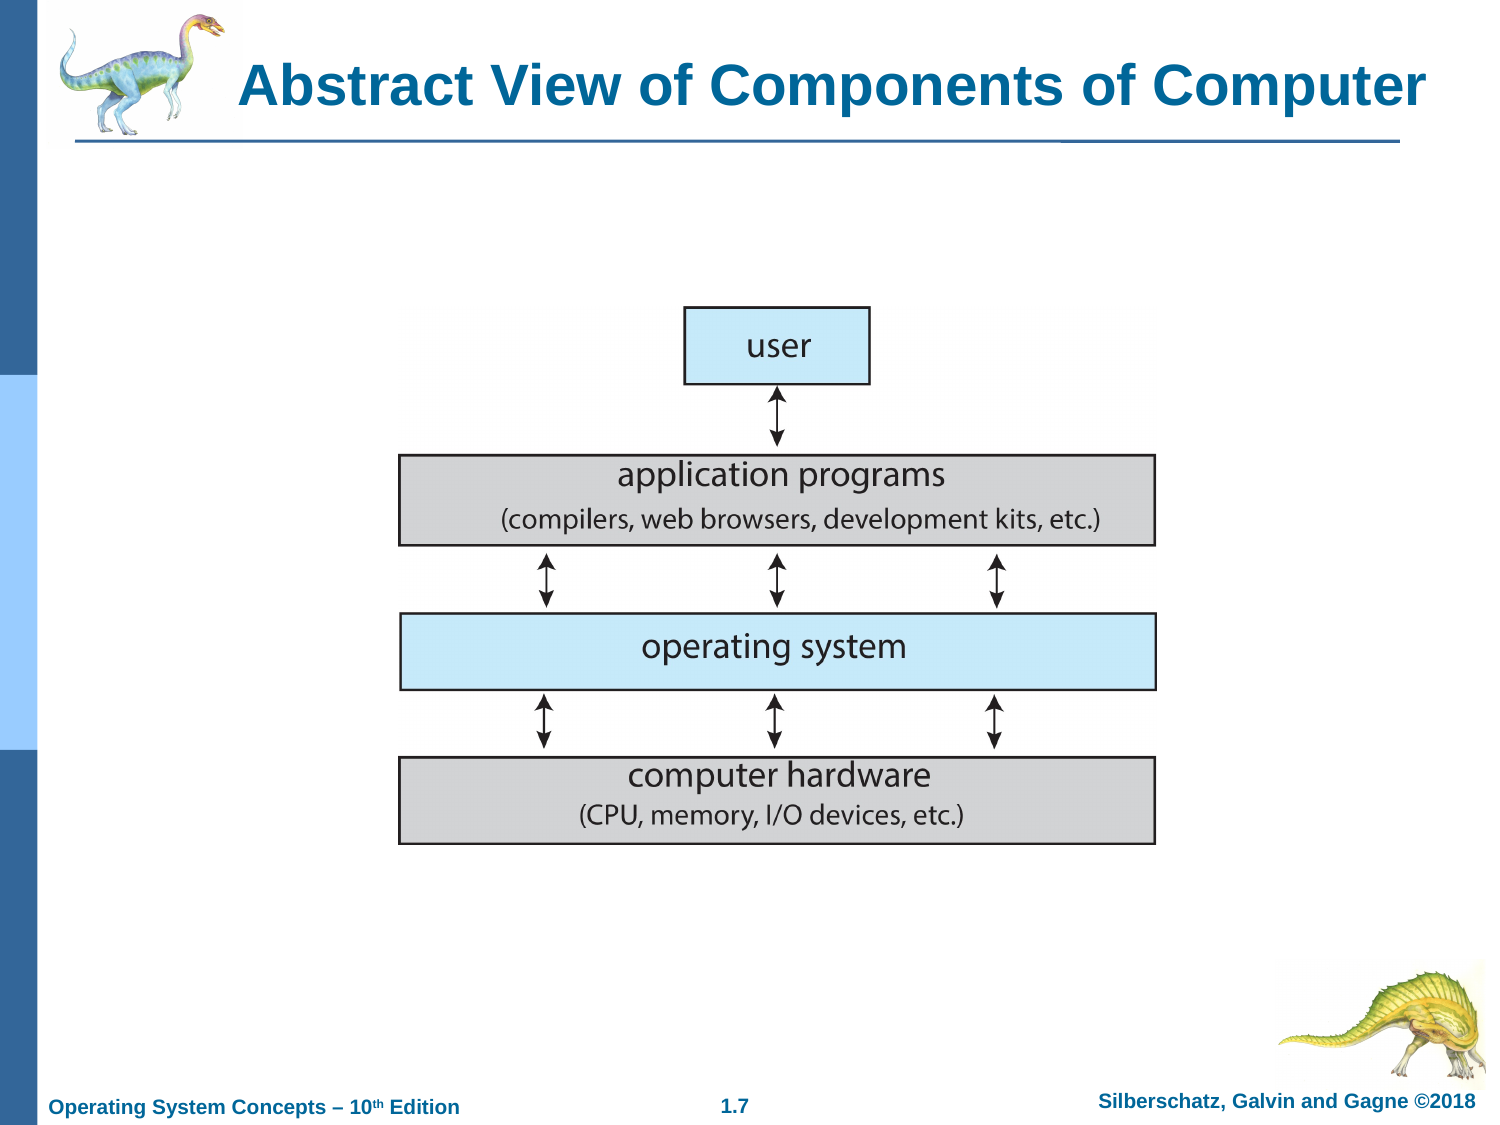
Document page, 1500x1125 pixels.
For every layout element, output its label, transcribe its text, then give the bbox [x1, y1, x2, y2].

picture [46, 0, 243, 149]
picture [397, 306, 1157, 845]
picture [1275, 959, 1486, 1090]
title Abstract View of Components of Computer [199, 29, 1467, 125]
